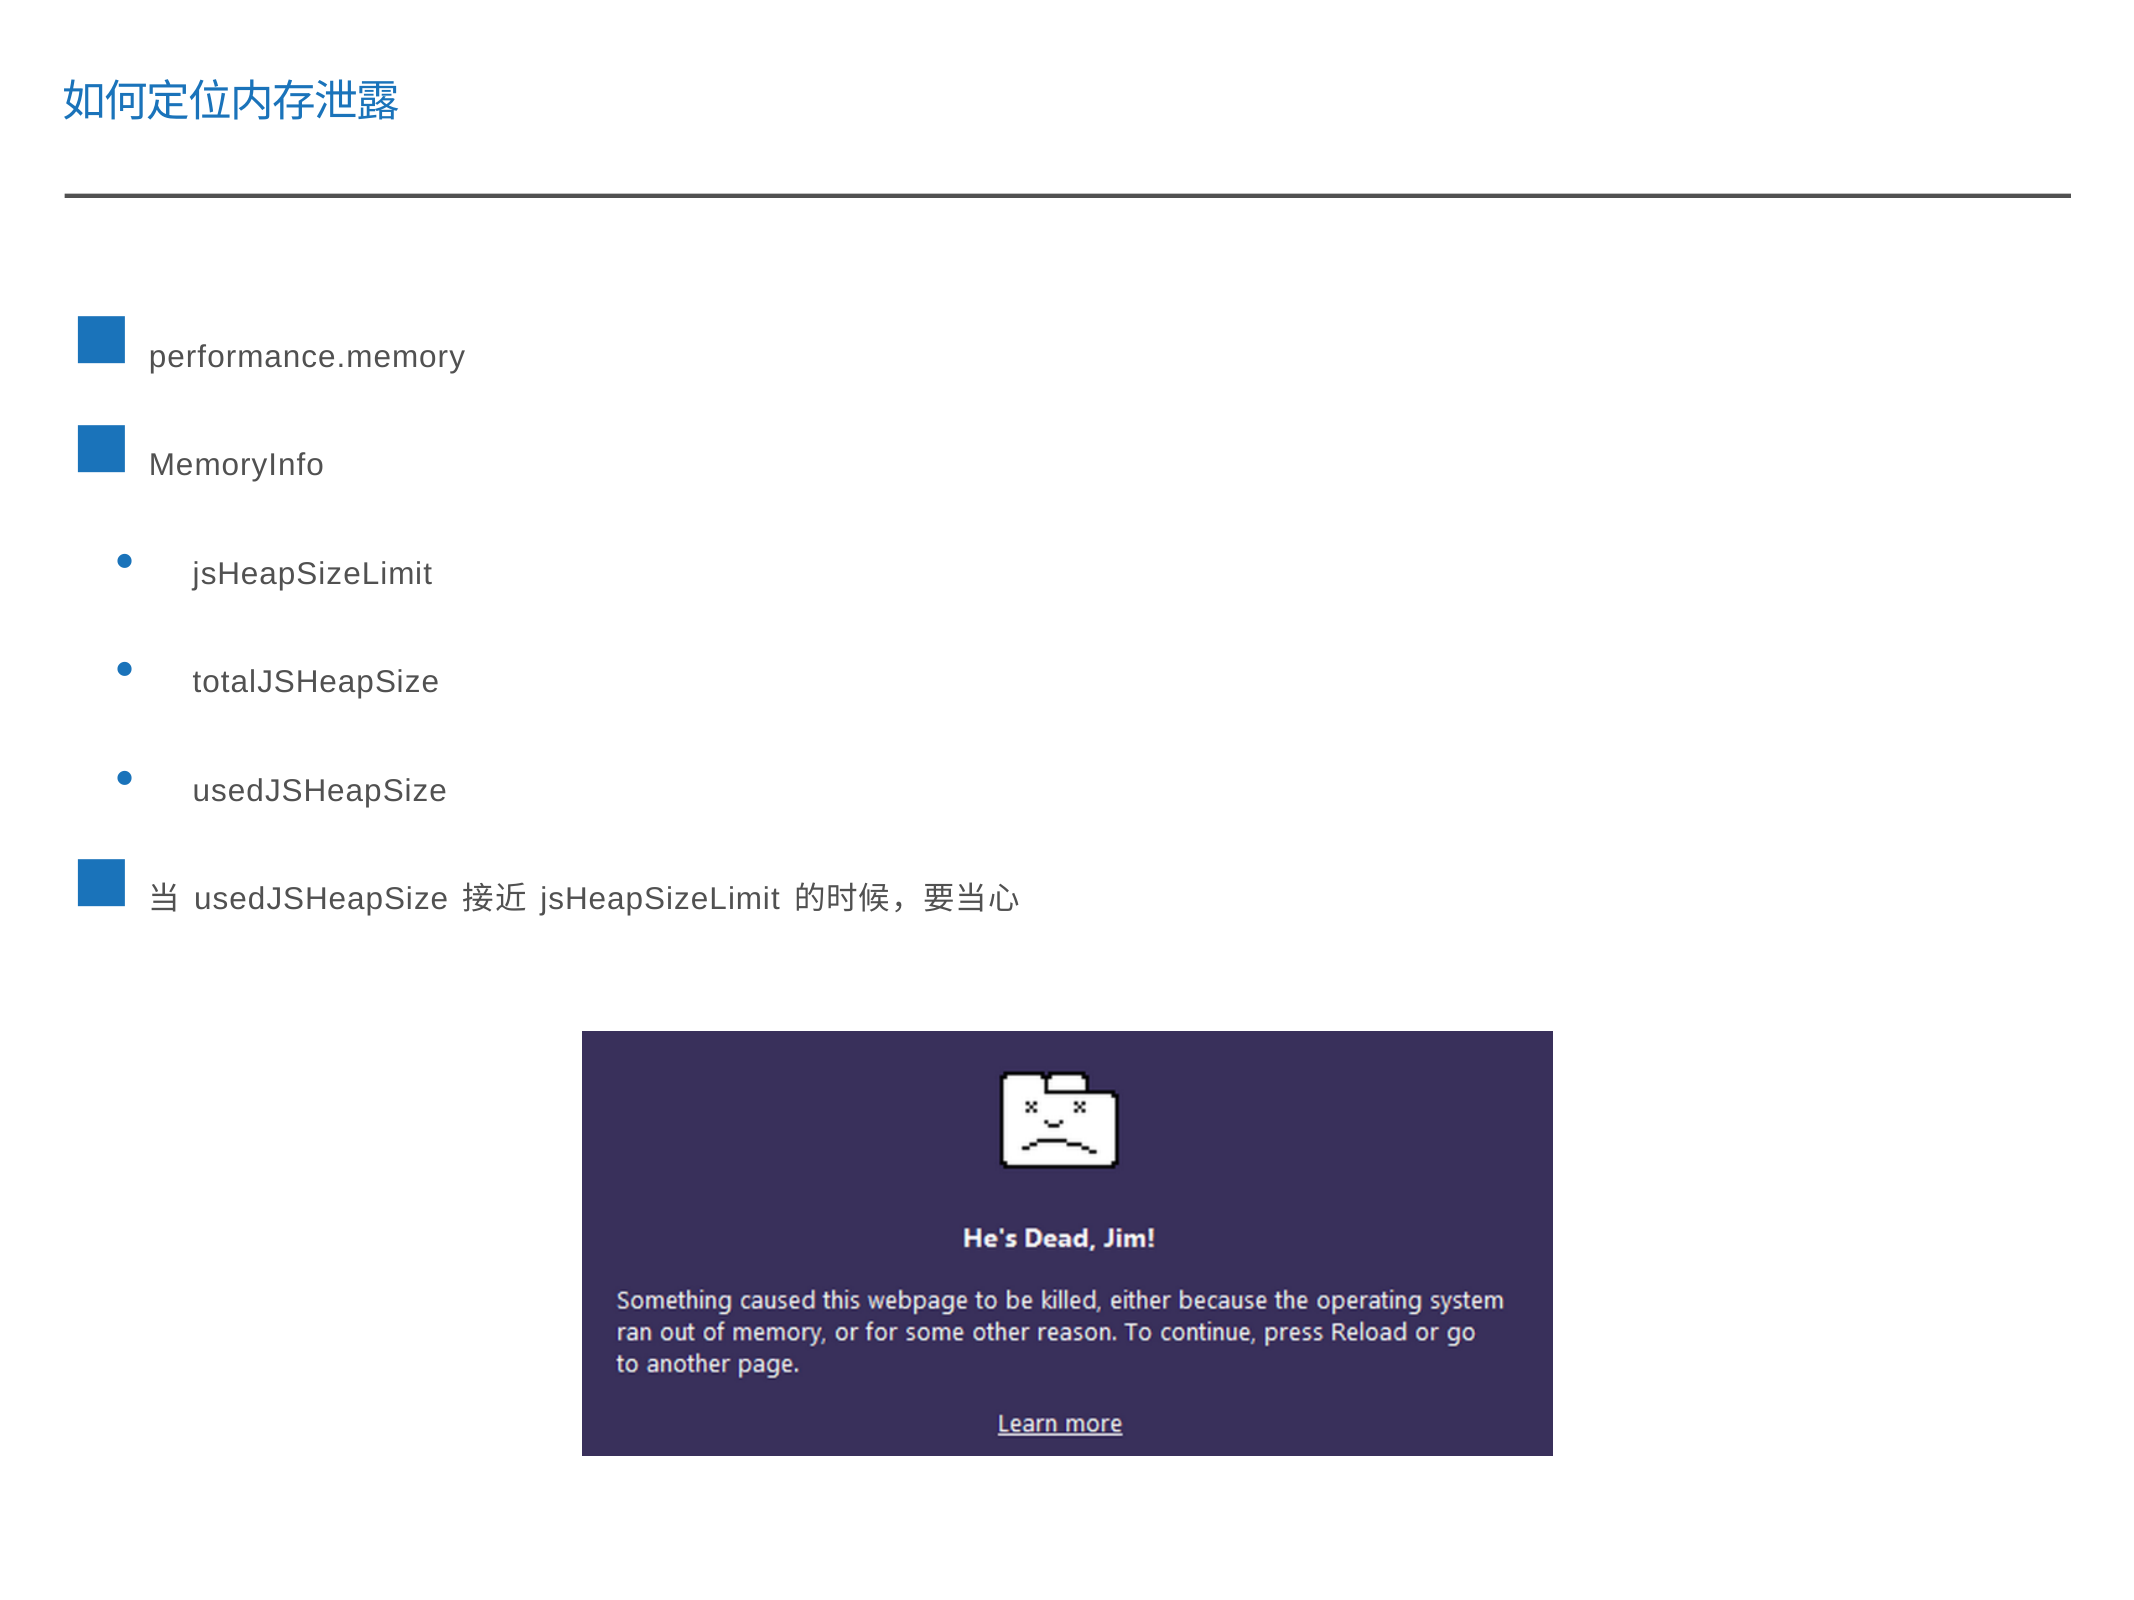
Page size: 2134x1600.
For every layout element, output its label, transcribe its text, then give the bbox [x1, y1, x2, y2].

text_box 如何定位内存泄露 [62, 51, 2071, 170]
picture [582, 1031, 1554, 1456]
text_box performance.memory MemoryInfo jsHeapSizeLimit totalJSHeapSize usedJSHeapSize 当usedJSHeapSize接近jsHeapSizeLimit的时候，要当心 [63, 324, 2006, 1172]
